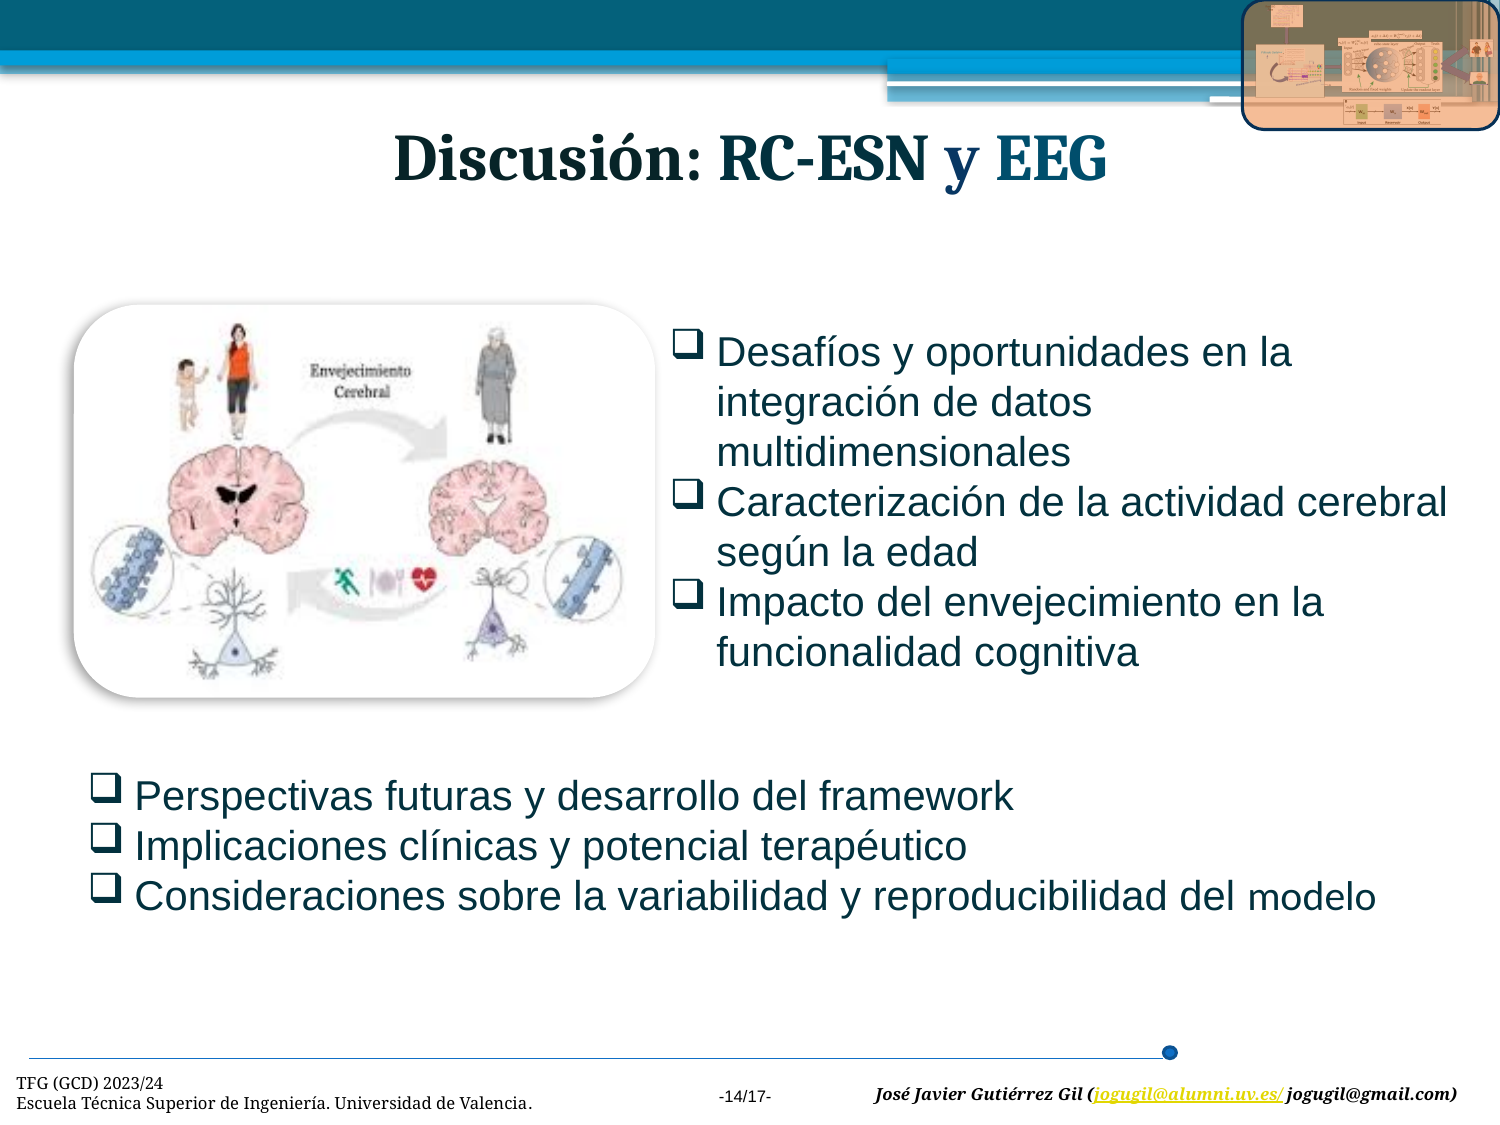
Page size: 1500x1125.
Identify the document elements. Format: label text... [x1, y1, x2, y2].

text_box Discusión: RC-ESN y EEG [0, 105, 1500, 203]
text_box [1161, 1045, 1178, 1057]
text_box Desafíos y oportunidades en la integración de datos multidimensionales Caracterización de la actividad cerebral según la edad Impacto del envejecimiento en la funcionalidad cognitiva [654, 317, 1473, 683]
picture [1242, 0, 1500, 131]
text_box -14/17- [693, 1078, 798, 1114]
text_box José Javier Gutiérrez Gil (jogugil@alumni.uv.es/ jogugil@gmail.com) [950, 1057, 1473, 1125]
text_box [73, 304, 654, 698]
text_box Perspectivas futuras y desarrollo del framework Implicaciones clínicas y potencial terapéutico Consideraciones sobre la variabilidad y reproducibilidad del modelo [72, 761, 1471, 926]
text_box TFG (GCD) 2023/24 Escuela Técnica Superior de Ingeniería. Universidad de Valencia. [1, 1059, 606, 1125]
